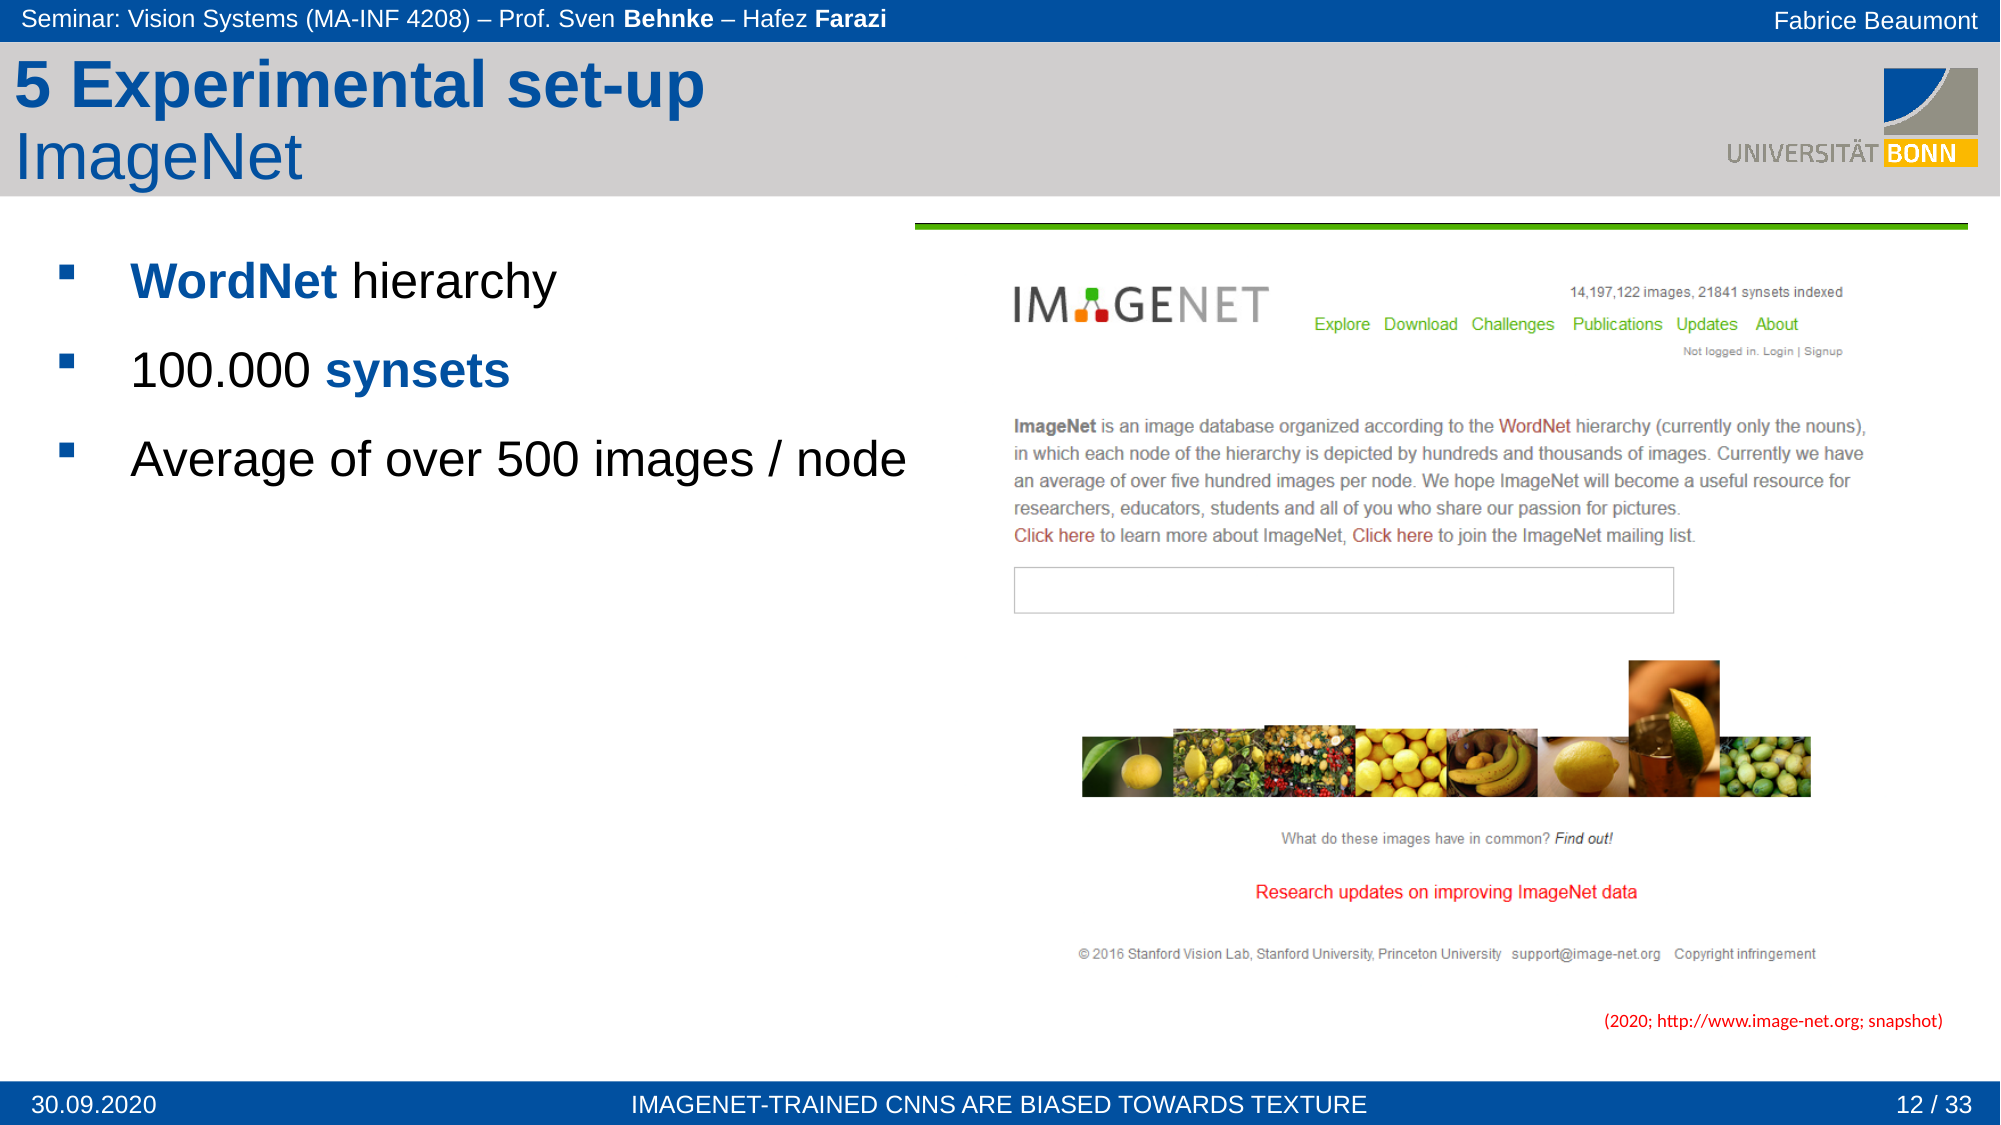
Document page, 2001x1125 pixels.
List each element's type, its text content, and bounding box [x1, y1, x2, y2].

picture [1724, 44, 1978, 187]
picture [915, 223, 1968, 1001]
text_box (2020; http://www.image-net.org; snapshot) [1589, 1001, 1959, 1039]
list WordNet hierarchy 100.000 synsets Average of over 500 images / node [40, 232, 1957, 1049]
text_box 12 / 33 [1850, 1081, 1988, 1125]
list 5 Experimental set-up ImageNet [0, 42, 1725, 122]
